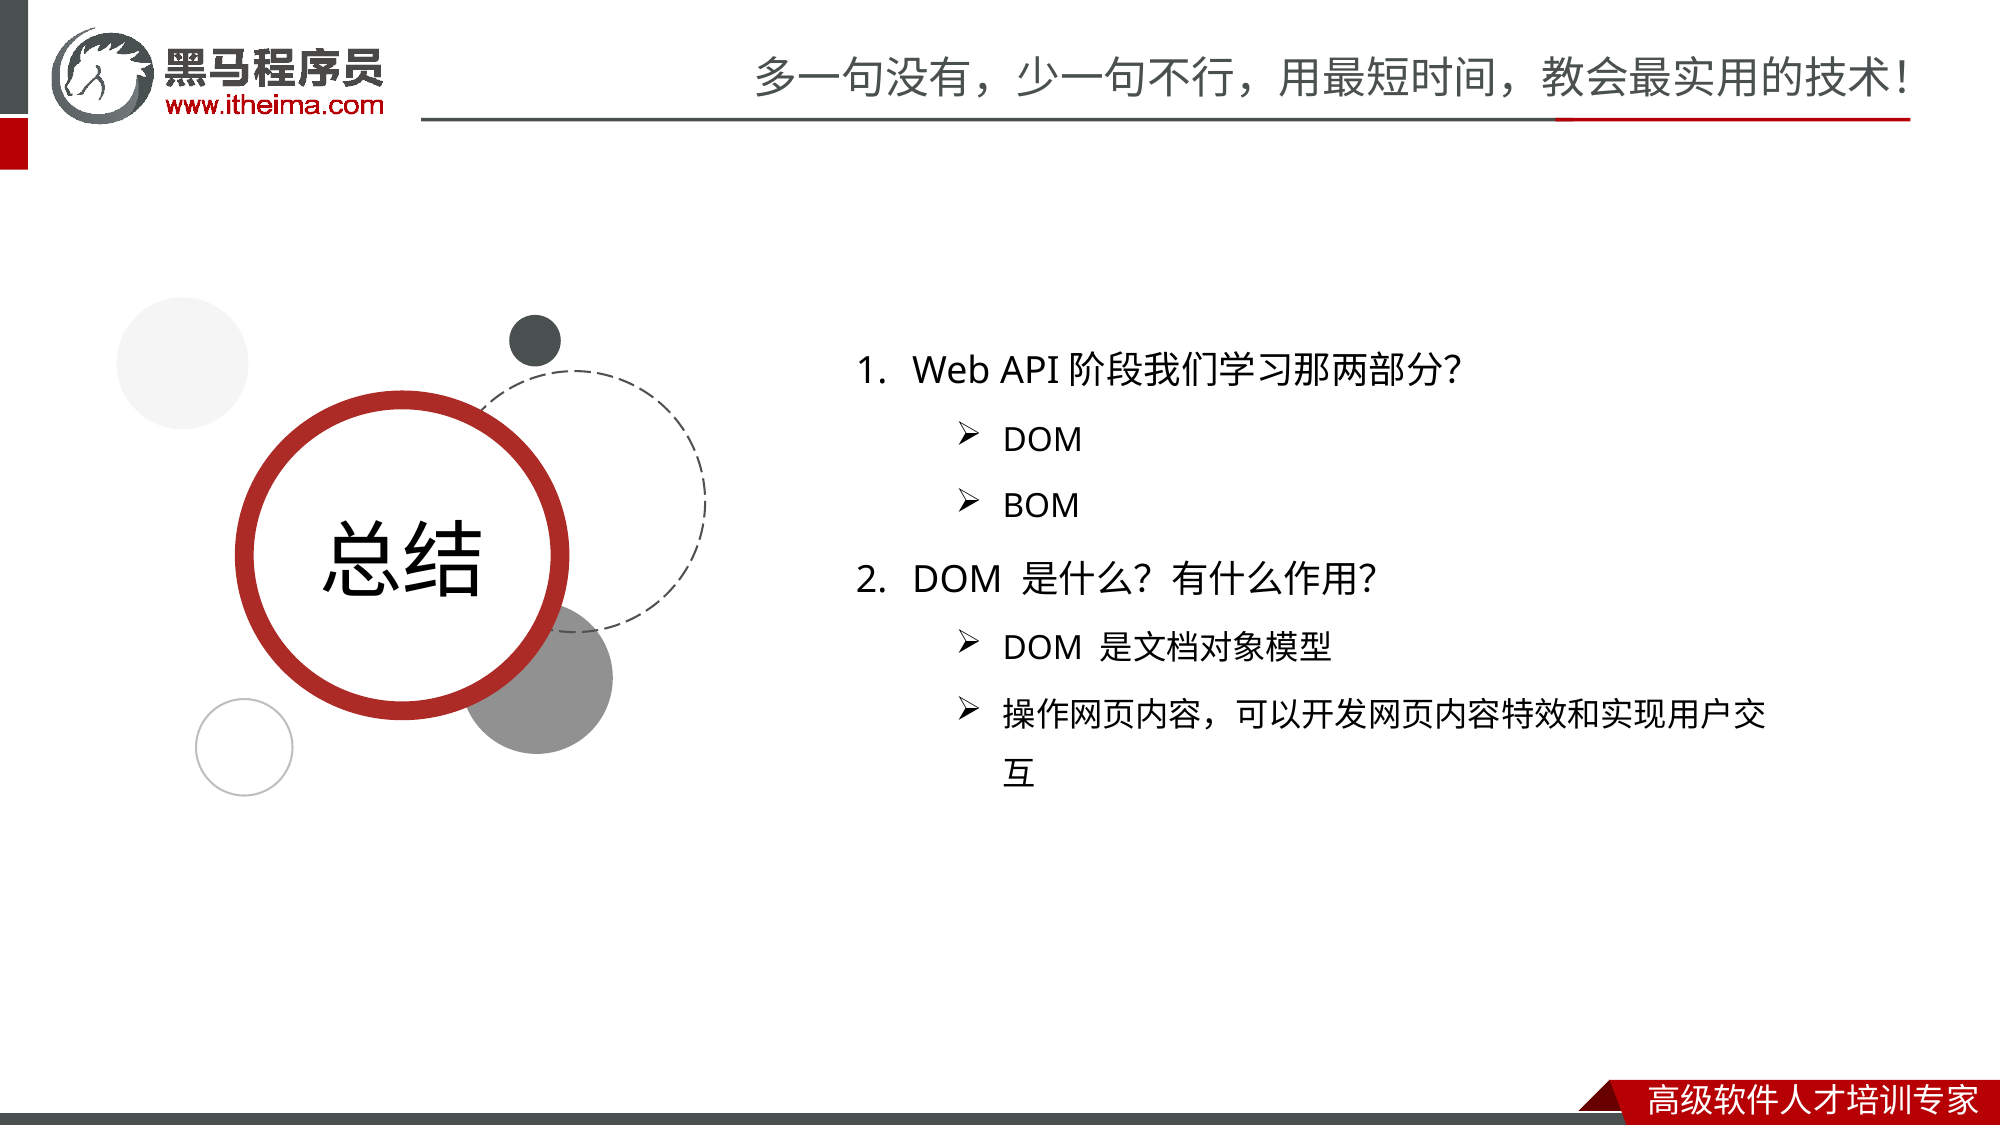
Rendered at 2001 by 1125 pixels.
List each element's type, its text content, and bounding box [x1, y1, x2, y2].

picture [50, 26, 384, 125]
list Web API阶段我们学习那两部分？ DOM BOM DOM 是什么？有什么作用？ DOM 是文档对象模型 操作网页内容，可以开发网页内容特效和实现用户交互 [841, 239, 1786, 1013]
